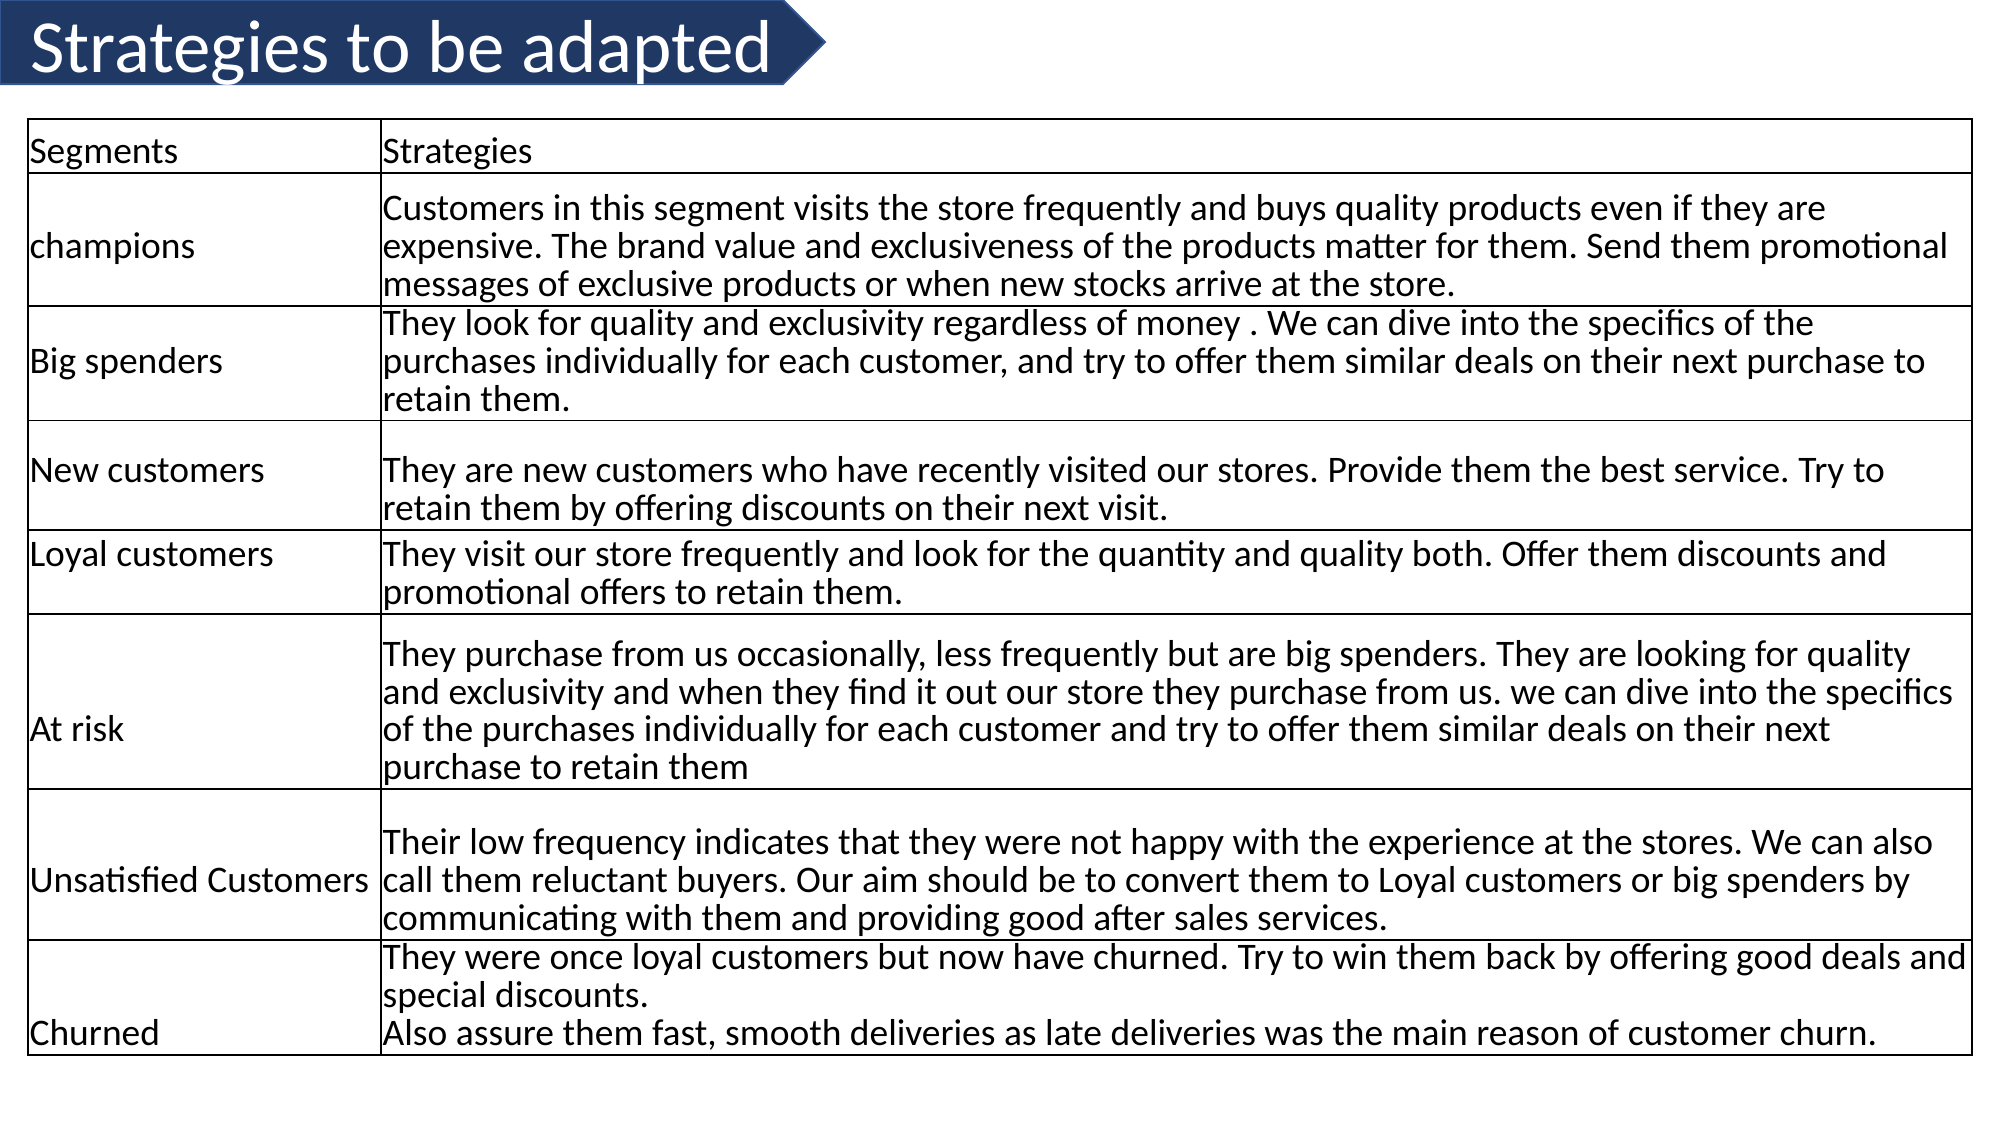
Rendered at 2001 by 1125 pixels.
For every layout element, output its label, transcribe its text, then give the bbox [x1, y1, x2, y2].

table_cell At risk [29, 615, 380, 788]
table_cell Big spenders [29, 307, 380, 420]
table_cell They purchase from us occasionally, less frequently but are big spenders. They are looking for quality and exclusivity and when they find it out our store they purchase from us. we can dive into the specifics of the purchases individually for each customer and try to offer them similar deals on their next purchase to retain them [382, 615, 1971, 788]
text_box Strategies to be adapted [0, 0, 827, 86]
table_cell Churned [29, 941, 380, 1054]
table_cell Unsatisfied Customers [29, 790, 380, 939]
table_cell They look for quality and exclusivity regardless of money . We can dive into the specifics of the purchases individually for each customer, and try to offer them similar deals on their next purchase to retain them. [382, 307, 1971, 420]
table_cell Customers in this segment visits the store frequently and buys quality products even if they are expensive. The brand value and exclusiveness of the products matter for them. Send them promotional messages of exclusive products or when new stocks arrive at the store. [382, 174, 1971, 305]
table_cell They were once loyal customers but now have churned. Try to win them back by offering good deals and special discounts. Also assure them fast, smooth deliveries as late deliveries was the main reason of customer churn. [382, 941, 1971, 1054]
table_cell Their low frequency indicates that they were not happy with the experience at the stores. We can also call them reluctant buyers. Our aim should be to convert them to Loyal customers or big spenders by communicating with them and providing good after sales services. [382, 790, 1971, 939]
table_cell Loyal customers [29, 531, 380, 613]
table_cell They visit our store frequently and look for the quantity and quality both. Offer them discounts and promotional offers to retain them. [382, 531, 1971, 613]
table_cell New customers [29, 421, 380, 529]
table_header Strategies [382, 120, 1971, 172]
table_cell They are new customers who have recently visited our stores. Provide them the best service. Try to retain them by offering discounts on their next visit. [382, 421, 1971, 529]
table_cell champions [29, 174, 380, 305]
table_header Segments [29, 120, 380, 172]
